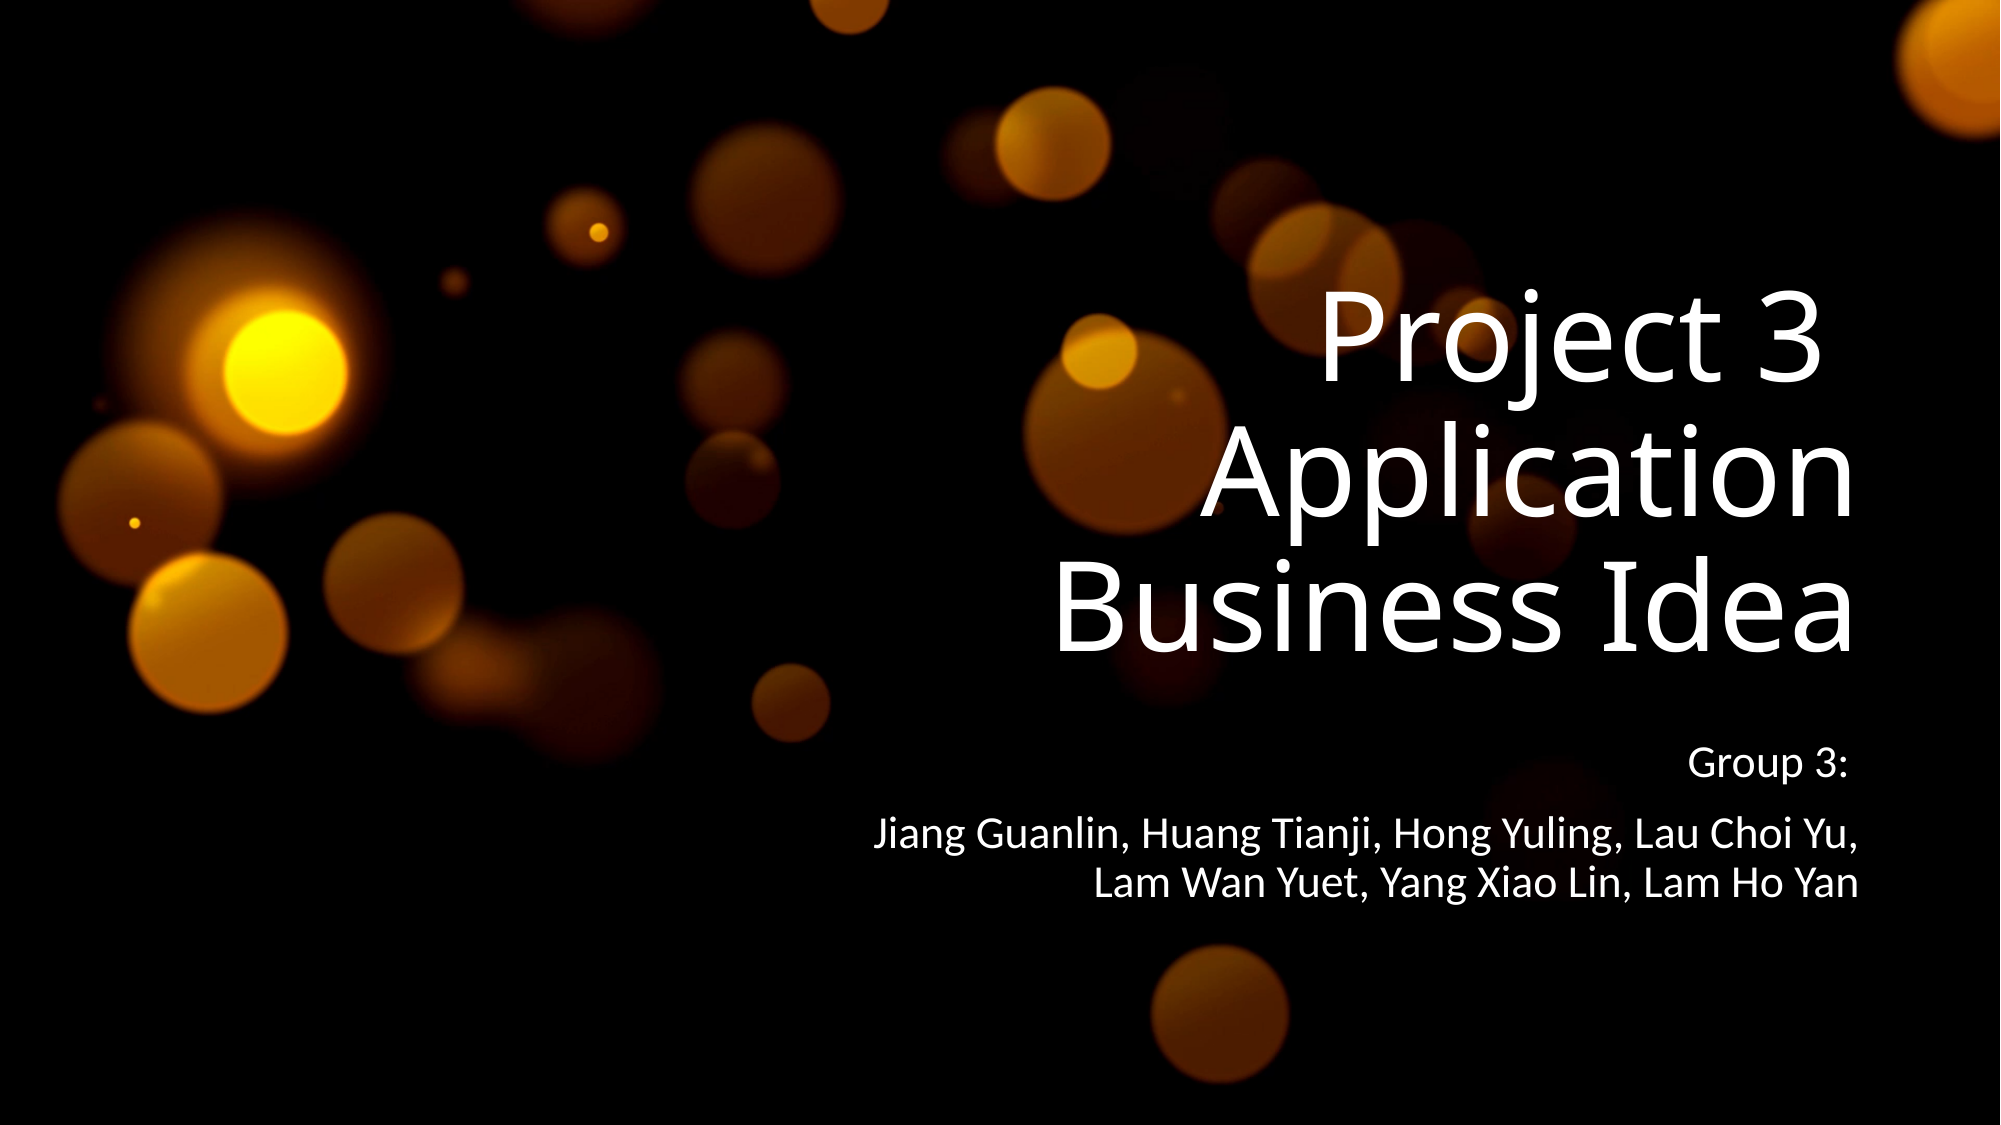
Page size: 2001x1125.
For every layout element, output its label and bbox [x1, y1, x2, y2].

text_box [0, 0, 2000, 1125]
